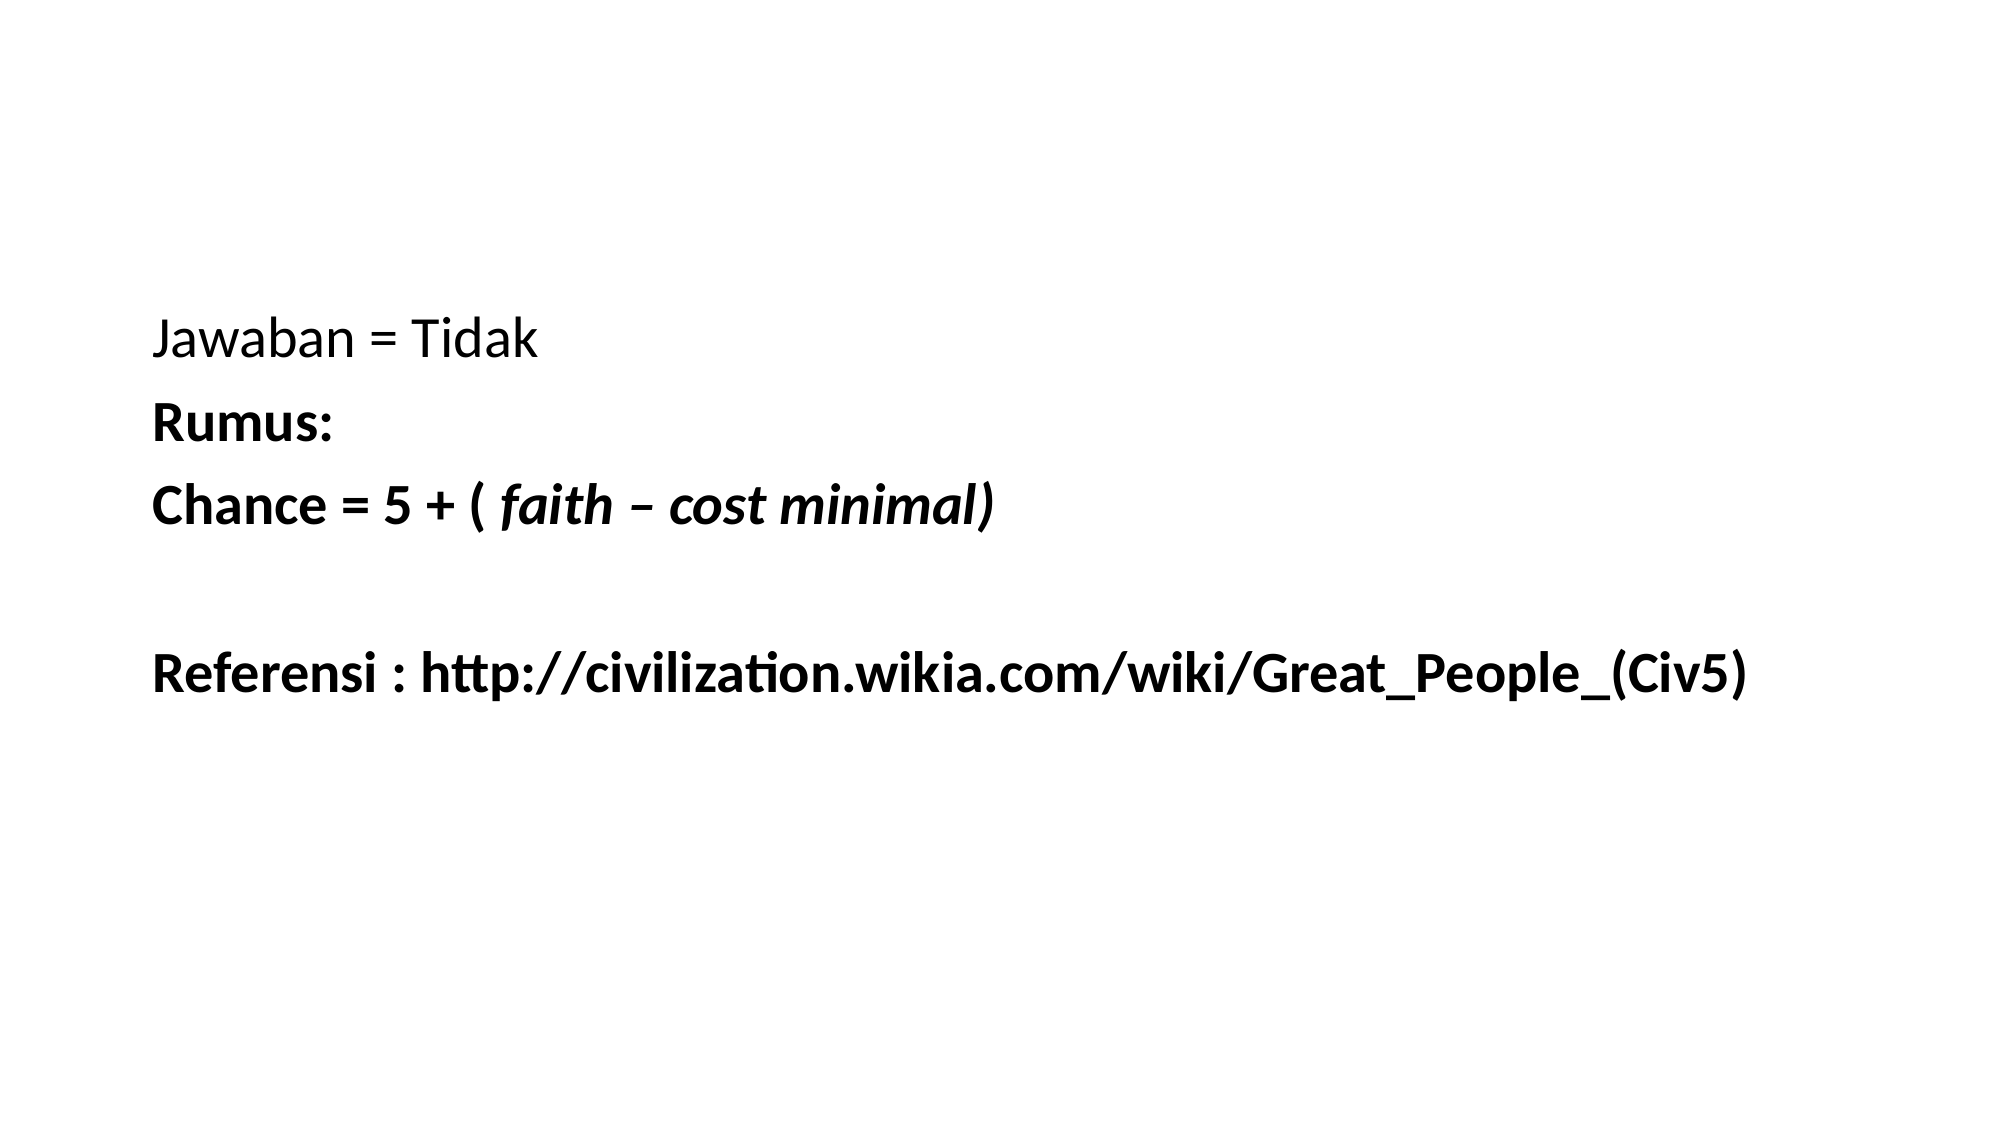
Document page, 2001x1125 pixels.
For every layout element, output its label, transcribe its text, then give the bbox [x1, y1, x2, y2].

list Jawaban = Tidak Rumus: Chance = 5 + ( faith – cost minimal) Referensi : http://civilization.wikia.com/wiki/Great_People_(Civ5) [137, 299, 1863, 1014]
